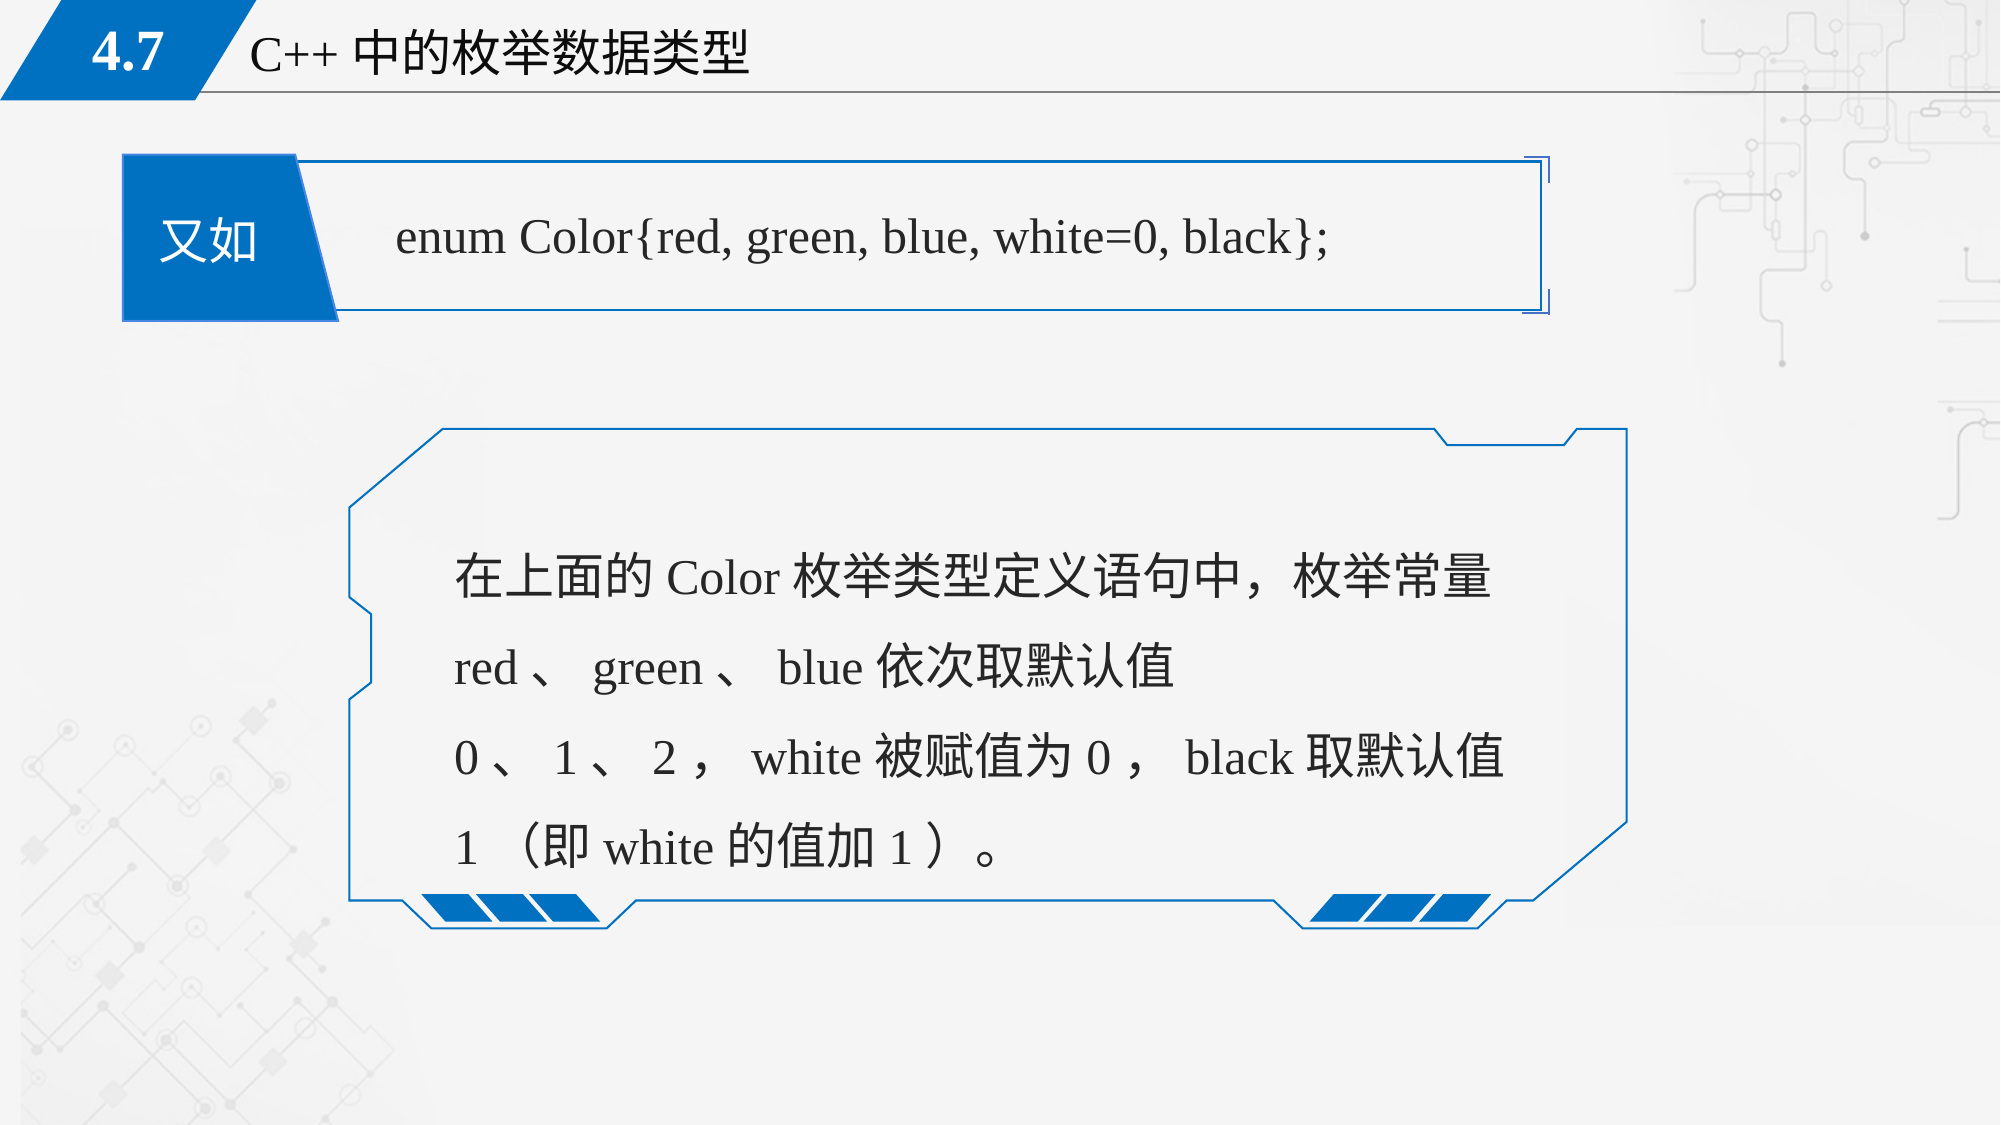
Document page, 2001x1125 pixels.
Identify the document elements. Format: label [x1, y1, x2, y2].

text_box [111, 154, 1550, 321]
text_box [349, 428, 1627, 929]
picture [0, 0, 2001, 1125]
picture [0, 0, 60, 98]
